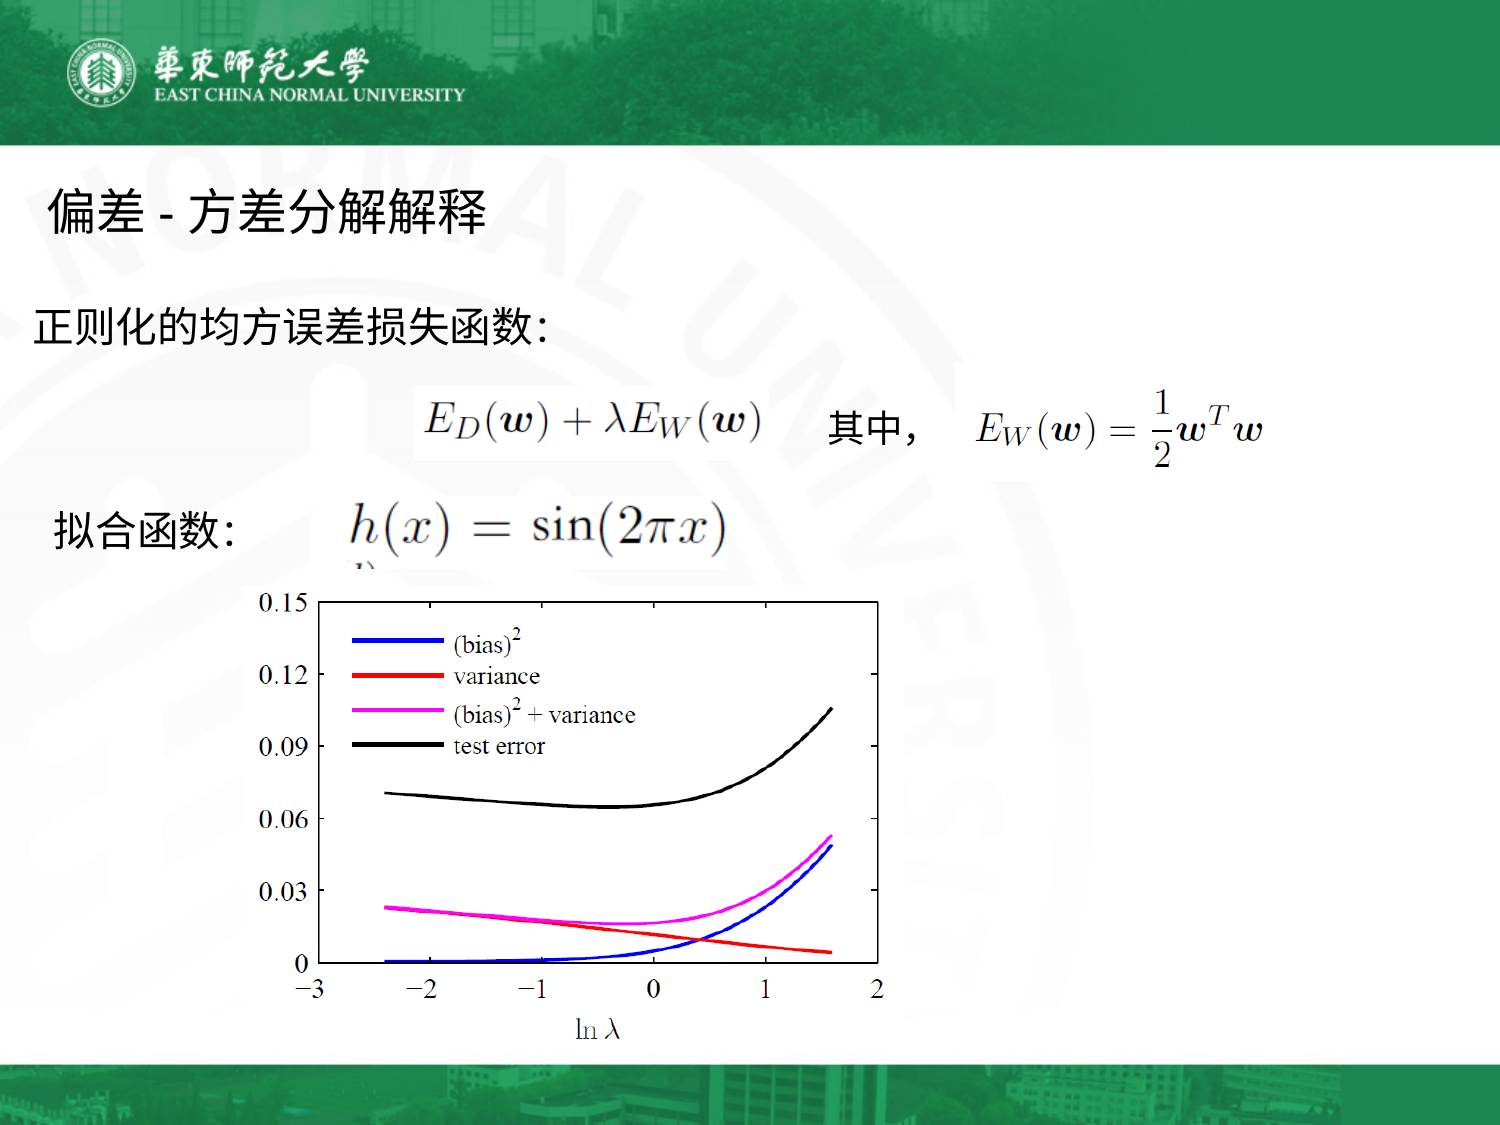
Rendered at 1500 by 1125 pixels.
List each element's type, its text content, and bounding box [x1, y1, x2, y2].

text_box 其中， [812, 397, 955, 458]
picture [0, 0, 1500, 1125]
text_box 拟合函数： [38, 496, 274, 562]
text_box 偏差-方差分解解释 [31, 172, 502, 248]
text_box 正则化的均方误差损失函数： [17, 293, 592, 358]
